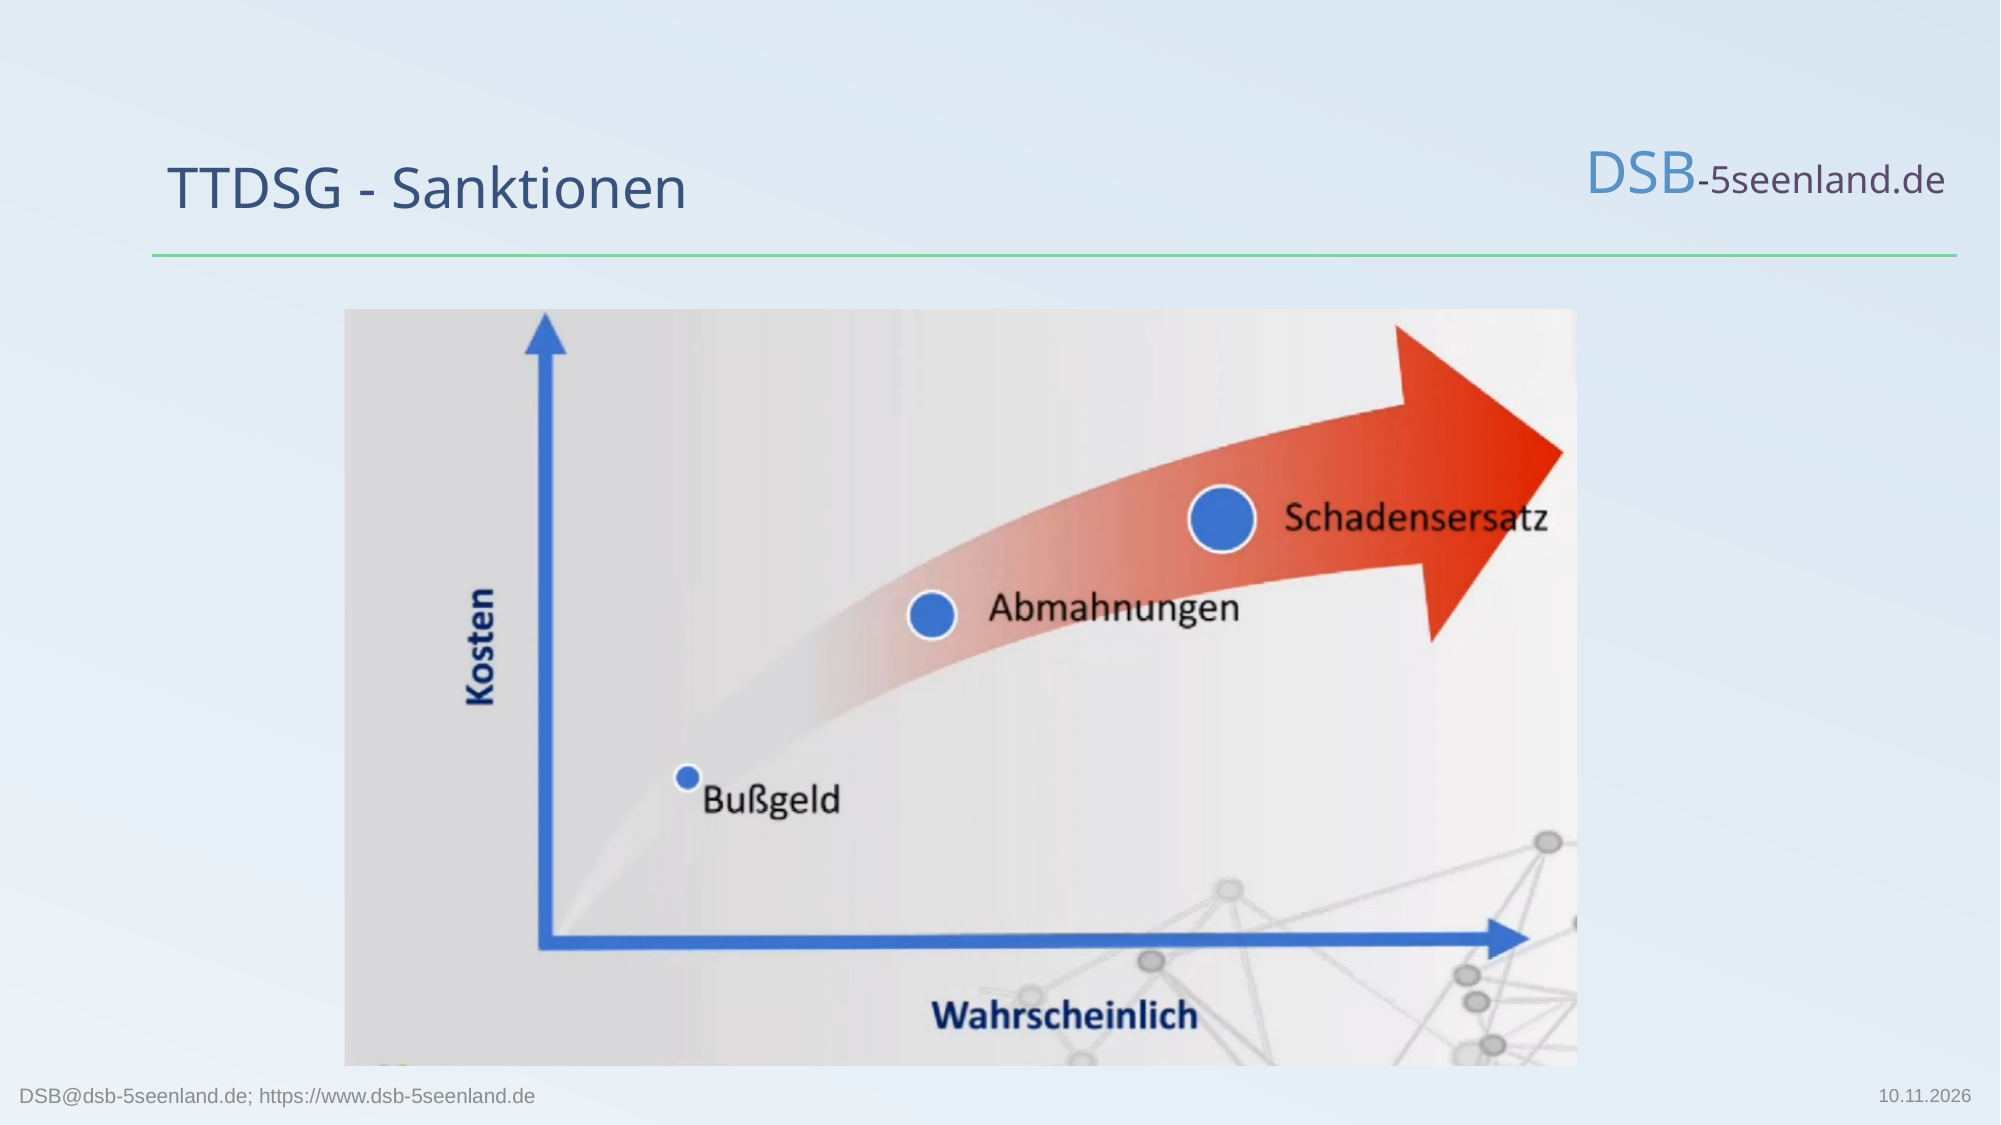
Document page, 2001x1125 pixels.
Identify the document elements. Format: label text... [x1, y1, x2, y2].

title TTDSG - Sanktionen [152, 51, 1953, 227]
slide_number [1519, 1065, 1987, 1125]
footer DSB@dsb-5seenland.de; https://www.dsb-5seenland.de [4, 1065, 685, 1125]
picture [344, 309, 1578, 1066]
